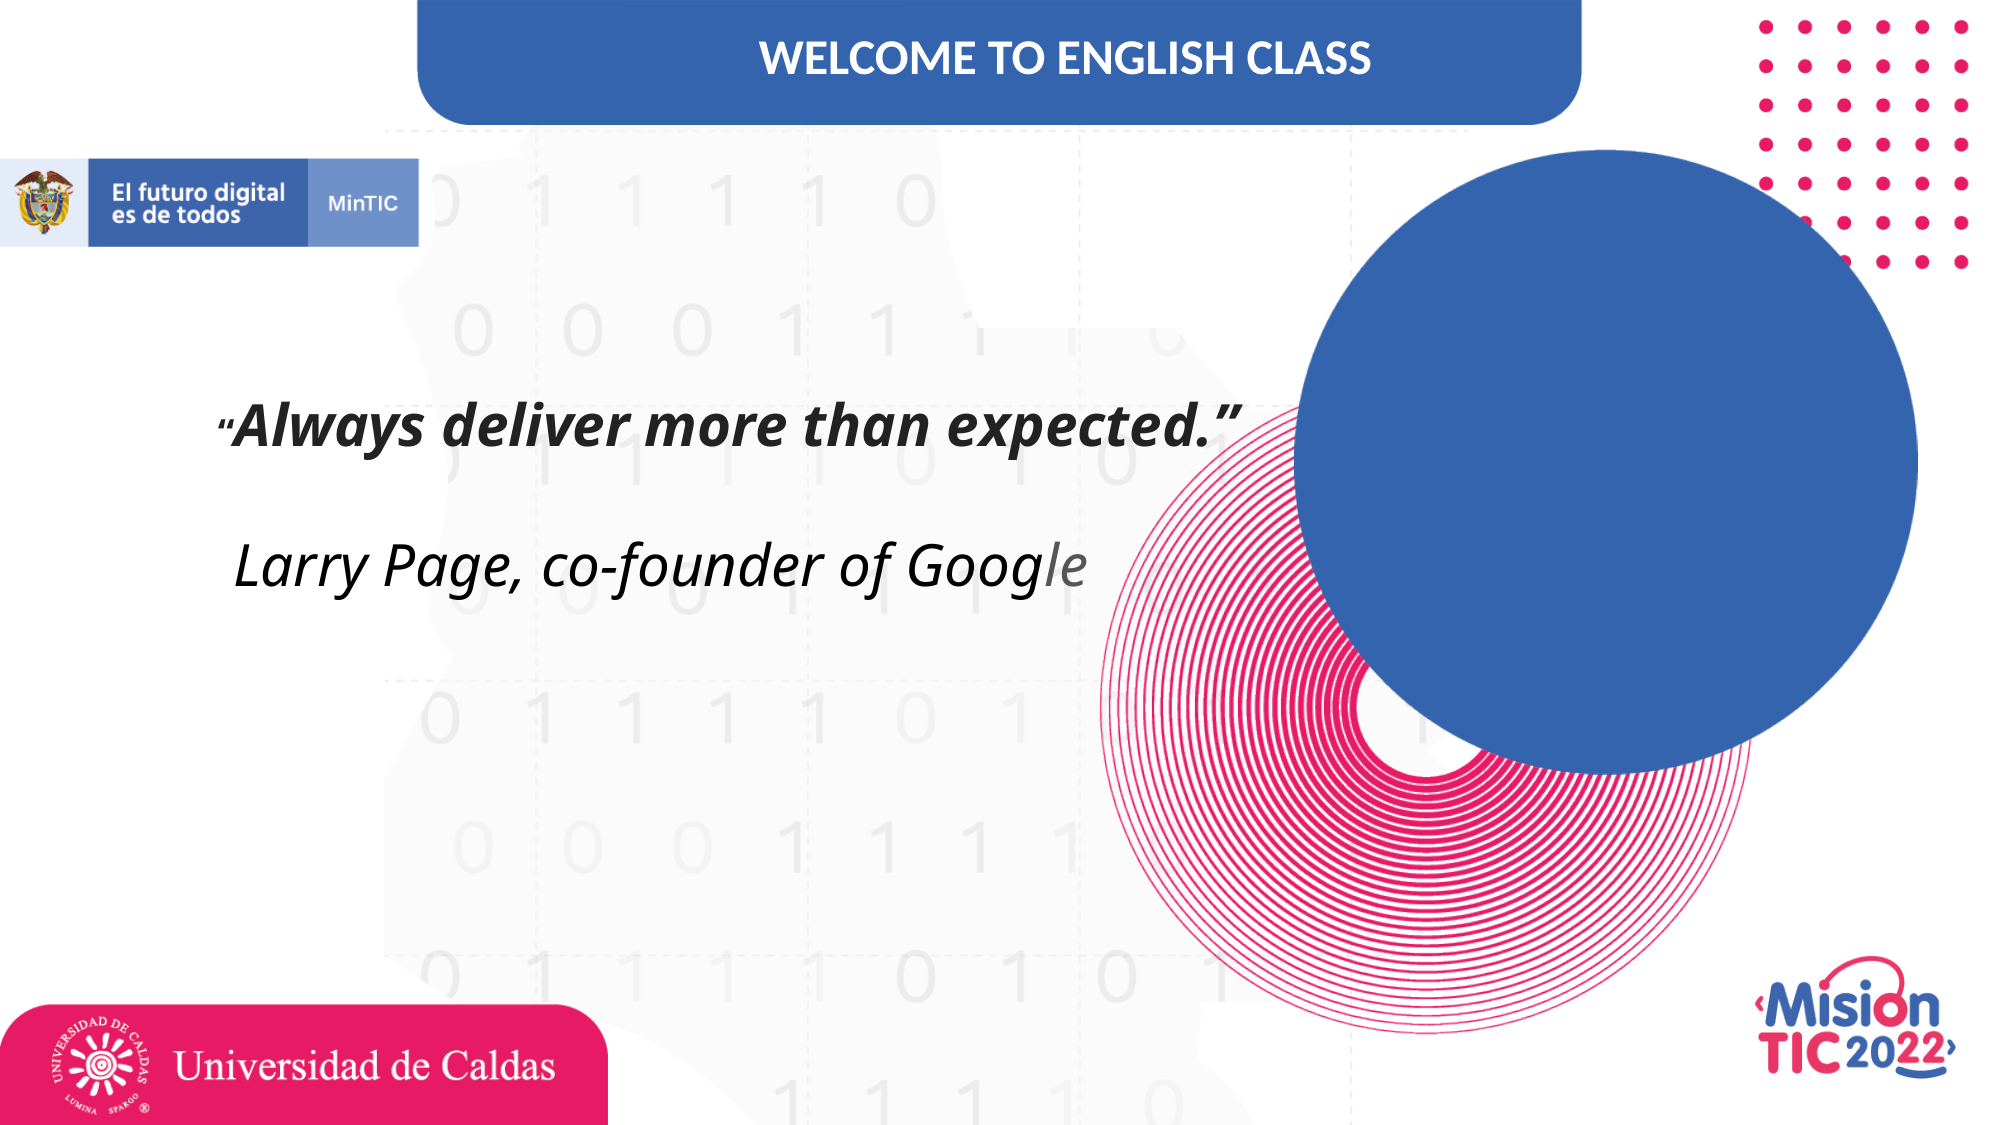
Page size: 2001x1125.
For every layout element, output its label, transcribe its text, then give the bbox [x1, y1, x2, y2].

text_box “Always deliver more than expected.” Larry Page, co-founder of Google [203, 380, 1100, 721]
text_box [564, 17, 1461, 129]
text_box WELCOME TO ENGLISH CLASS [743, 17, 1388, 93]
picture [0, 0, 2000, 1125]
